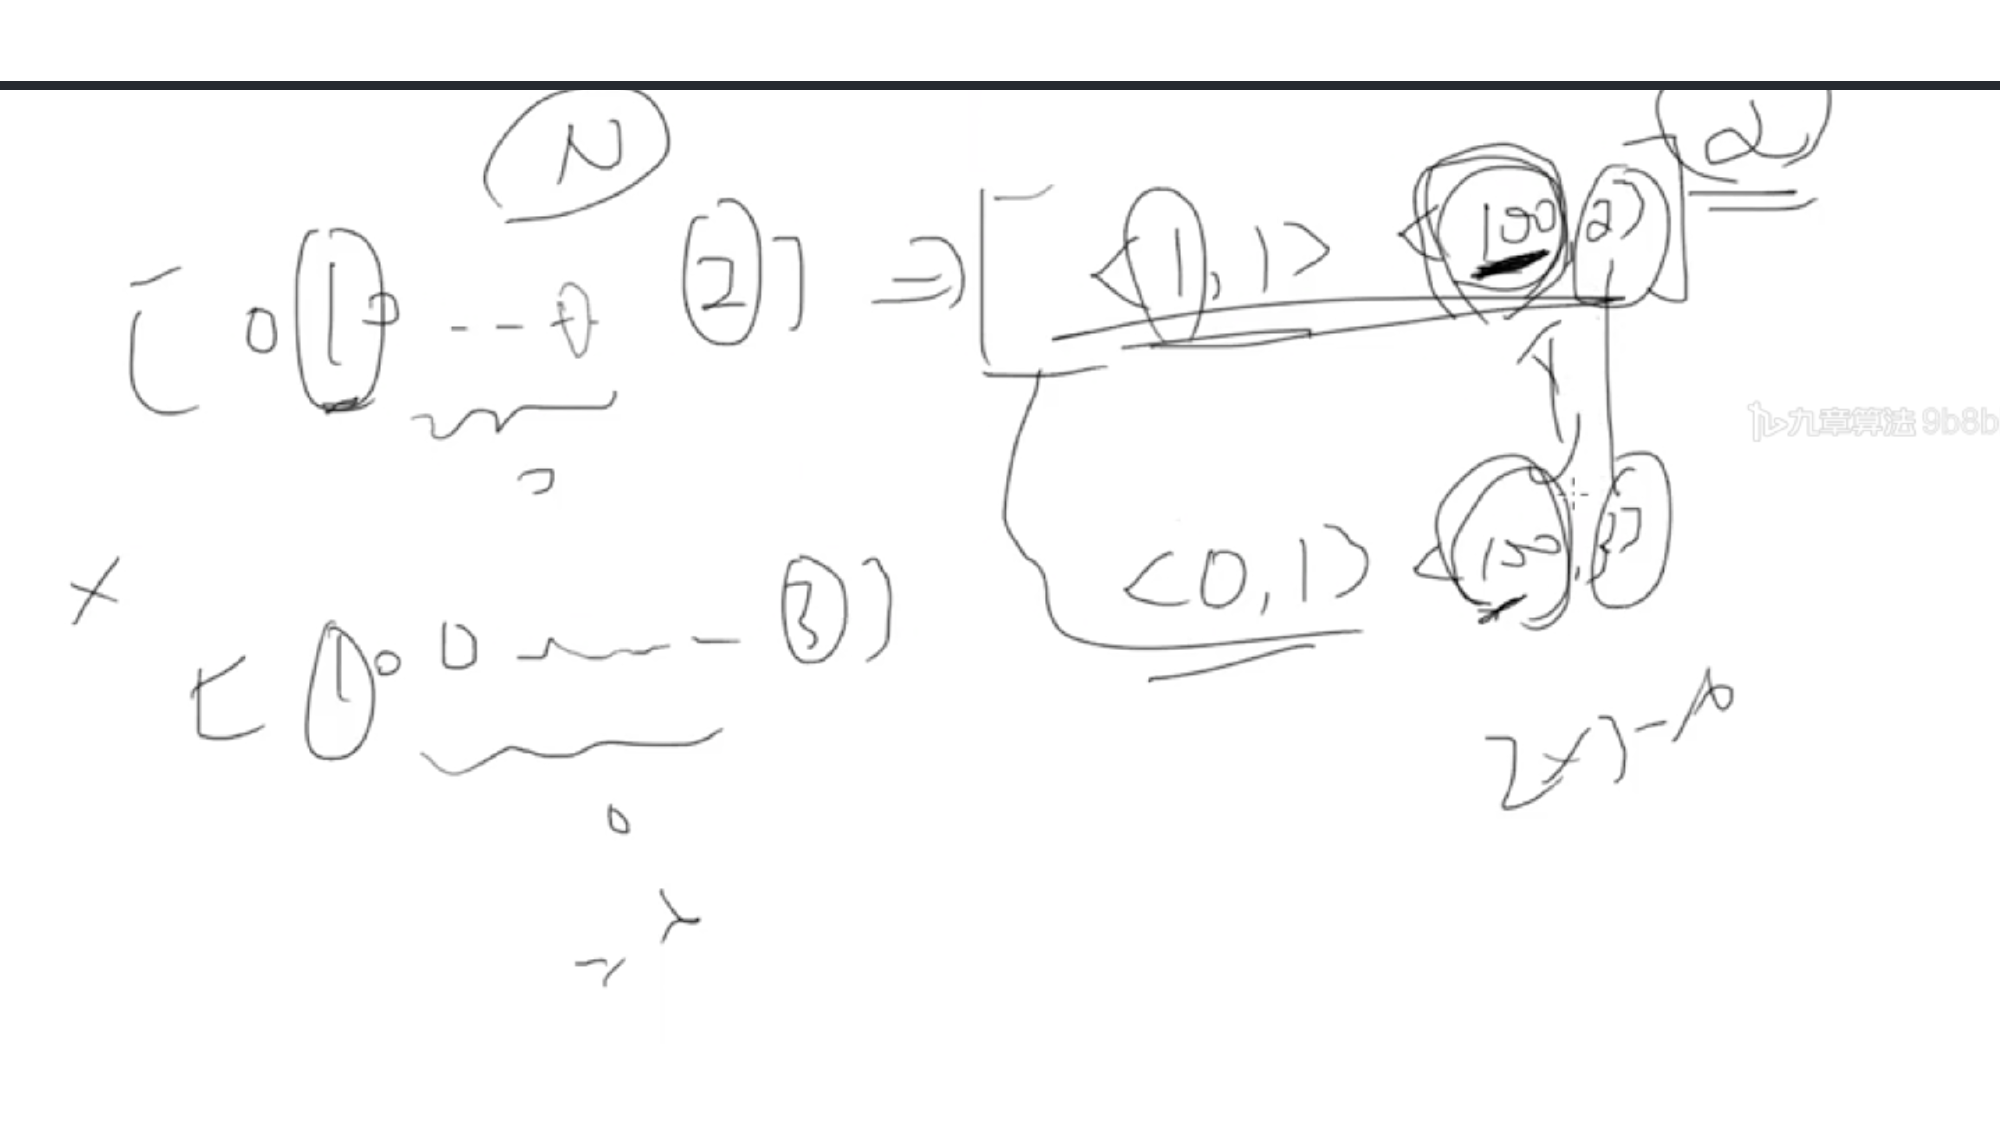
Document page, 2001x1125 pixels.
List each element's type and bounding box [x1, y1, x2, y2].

picture [0, 81, 2000, 1044]
